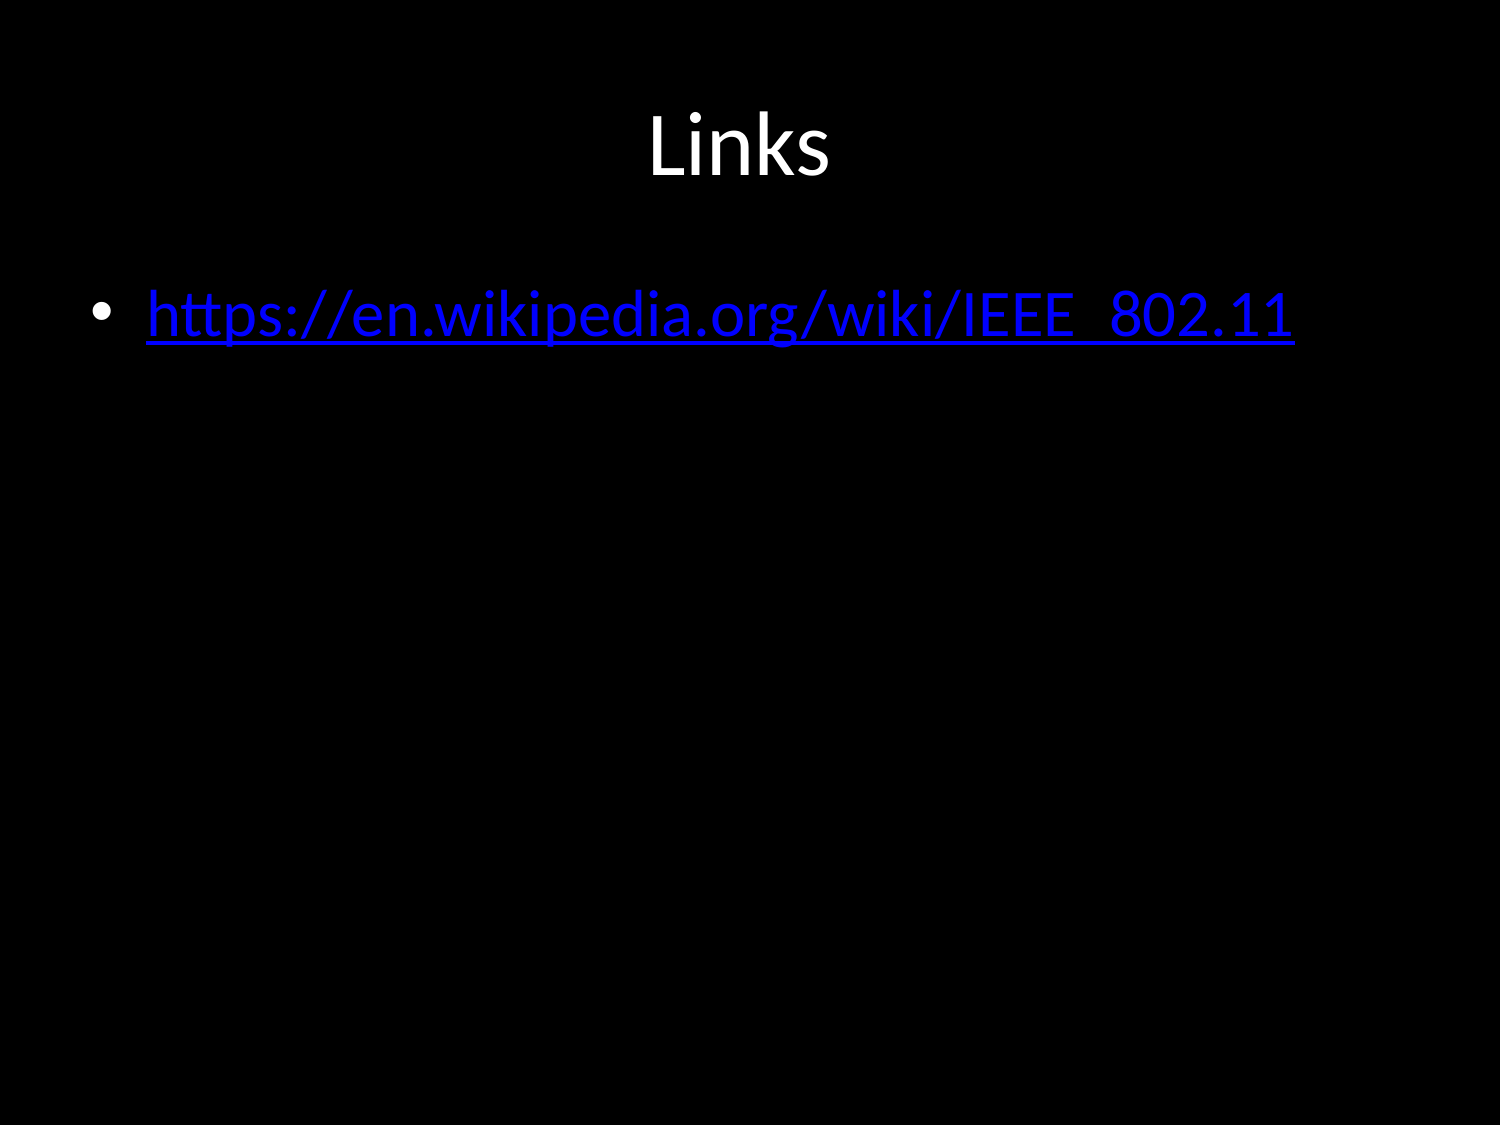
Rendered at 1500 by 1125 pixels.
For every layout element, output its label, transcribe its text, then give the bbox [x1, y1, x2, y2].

list https://en.wikipedia.org/wiki/IEEE_802.11 [75, 262, 1425, 1005]
title Links [75, 45, 1425, 233]
